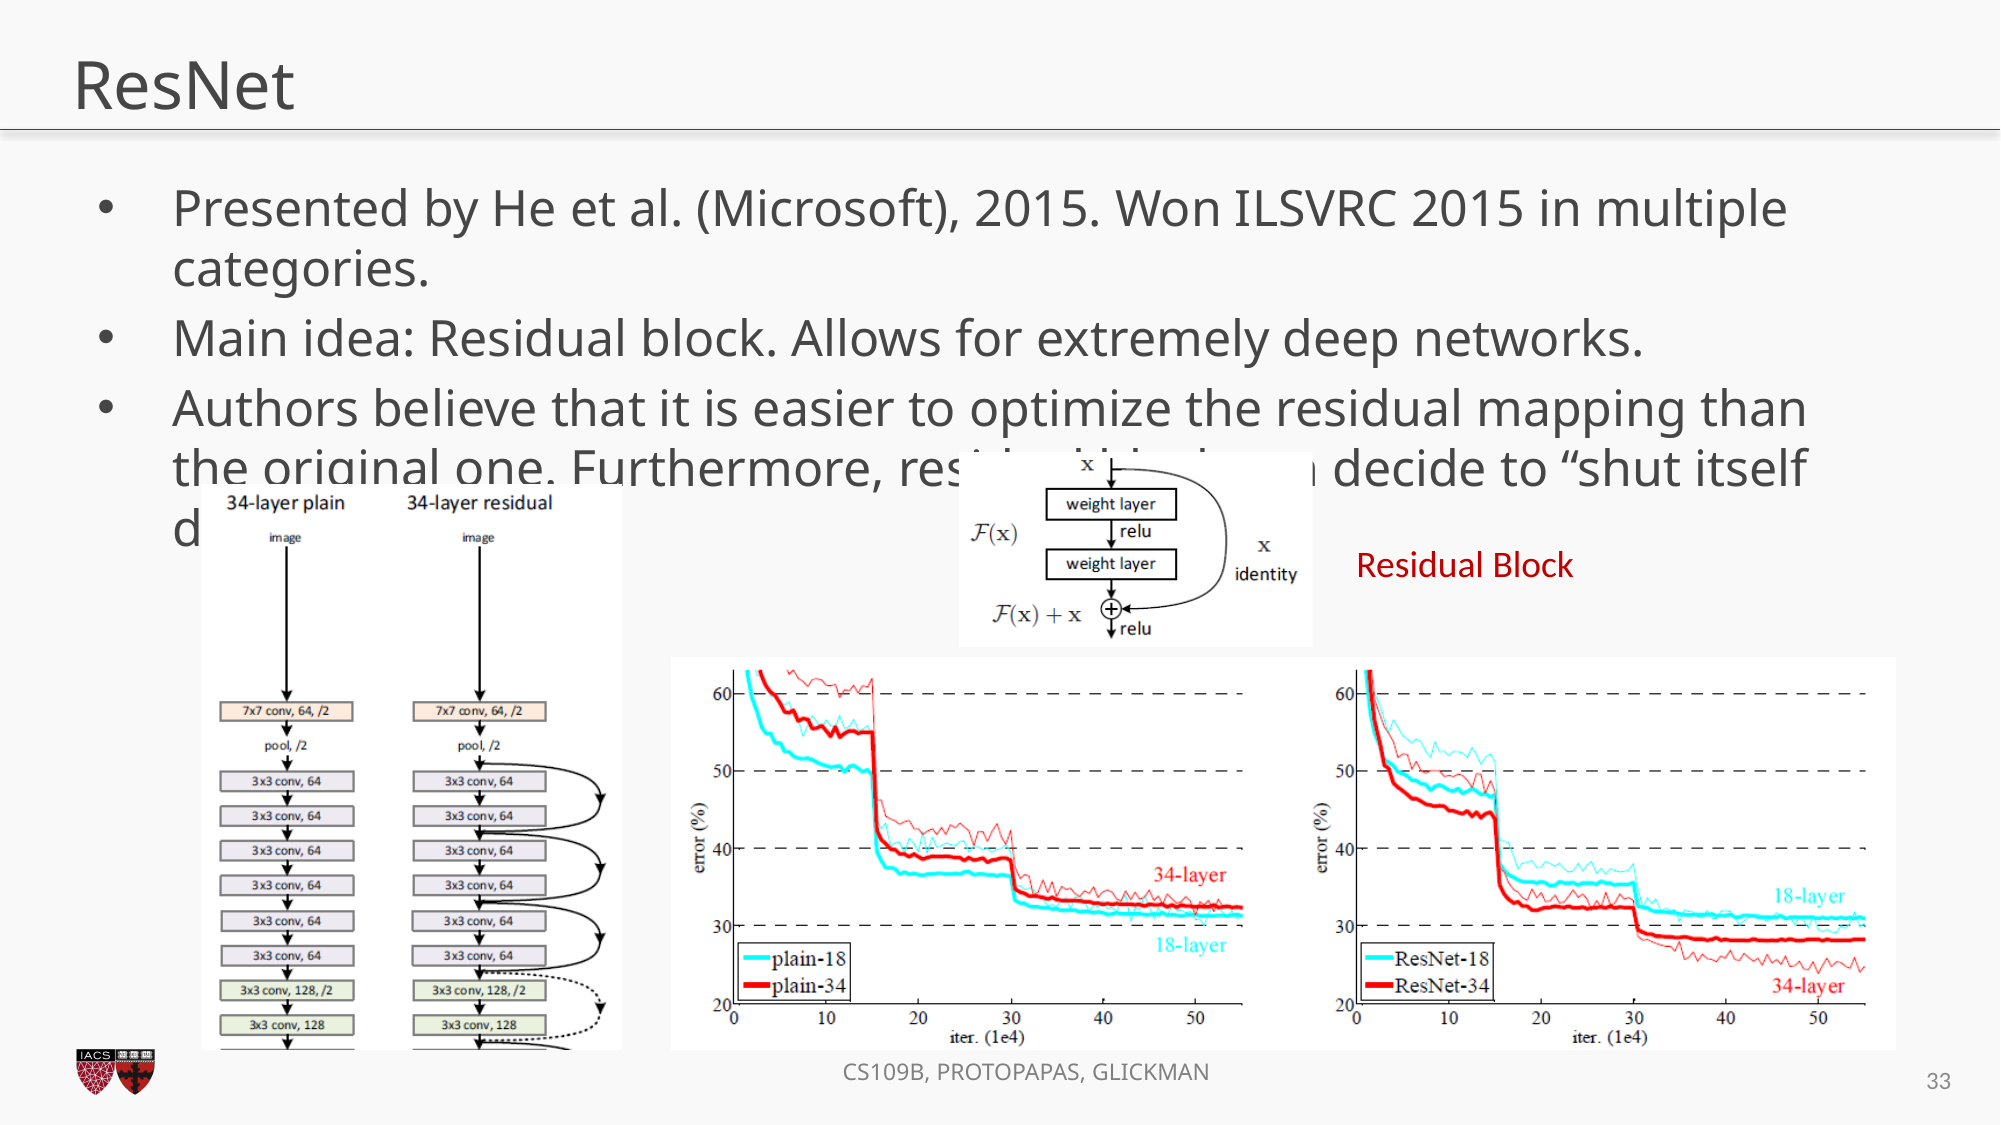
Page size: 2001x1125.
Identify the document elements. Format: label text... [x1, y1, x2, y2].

picture [201, 484, 622, 1051]
text_box Residual Block [1341, 532, 1590, 592]
picture [671, 657, 1896, 1051]
picture [75, 1049, 155, 1095]
title ResNet [57, 35, 1943, 162]
picture [958, 452, 1313, 648]
slide_number 33 [1500, 1050, 1967, 1110]
list Presented by He et al. (Microsoft), 2015. Won ILSVRC 2015 in multiple categories. Main idea: Residual block. Allows for extremely deep networks. Authors believe that it is easier to optimize the residual mapping than the original one. Furthermore, residual block can decide to “shut itself down” if needed. [82, 169, 1914, 516]
